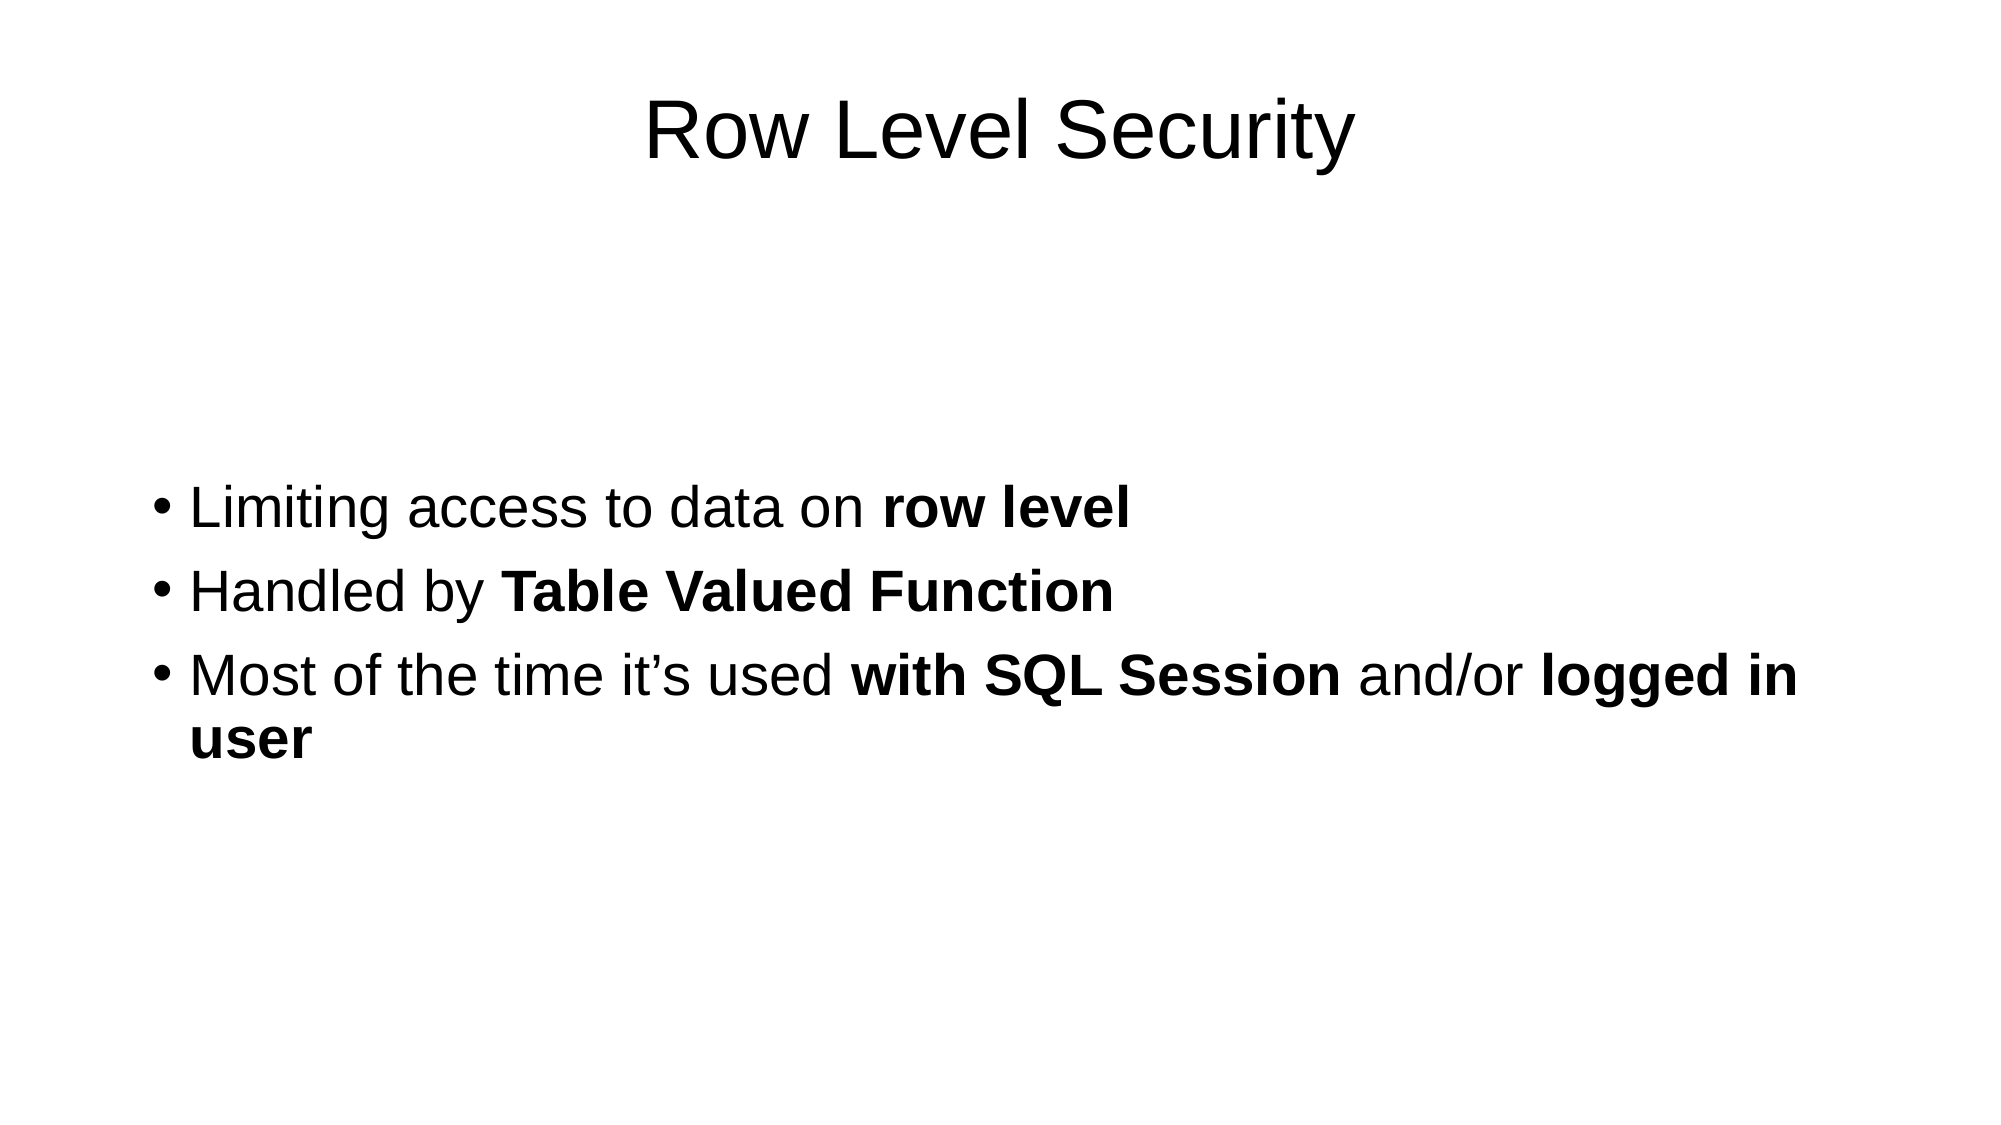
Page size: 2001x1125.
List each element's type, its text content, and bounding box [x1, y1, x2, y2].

list Limiting access to data on row level Handled by Table Valued Function Most of the time it’s used with SQL Session and/or logged in user [137, 234, 1863, 1014]
title Row Level Security [137, 59, 1863, 204]
